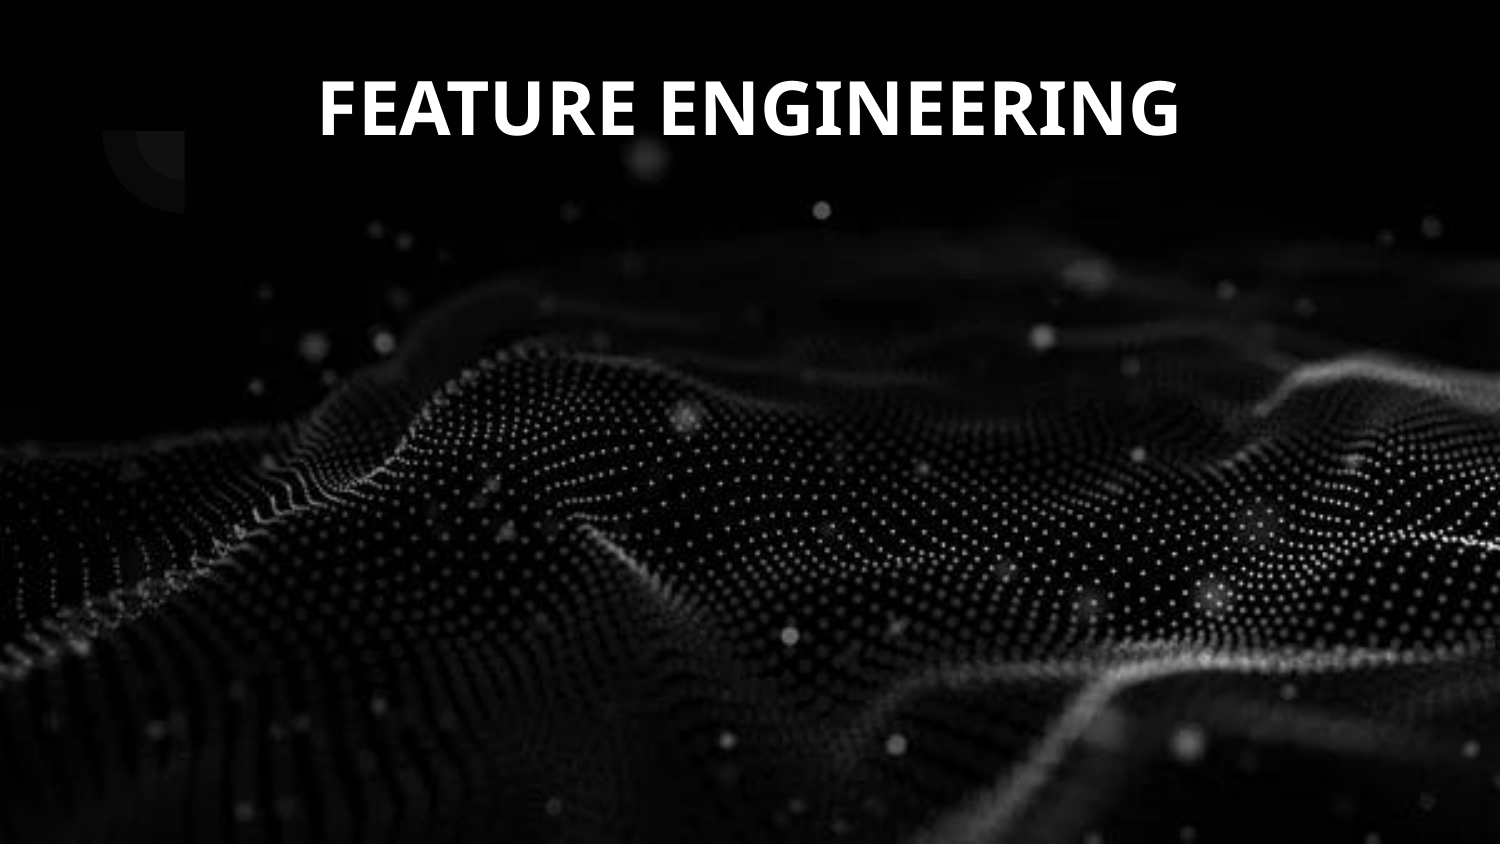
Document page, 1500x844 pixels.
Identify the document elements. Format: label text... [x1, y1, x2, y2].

text_box FEATURE ENGINEERING [267, 45, 1233, 166]
picture [0, 0, 1500, 844]
